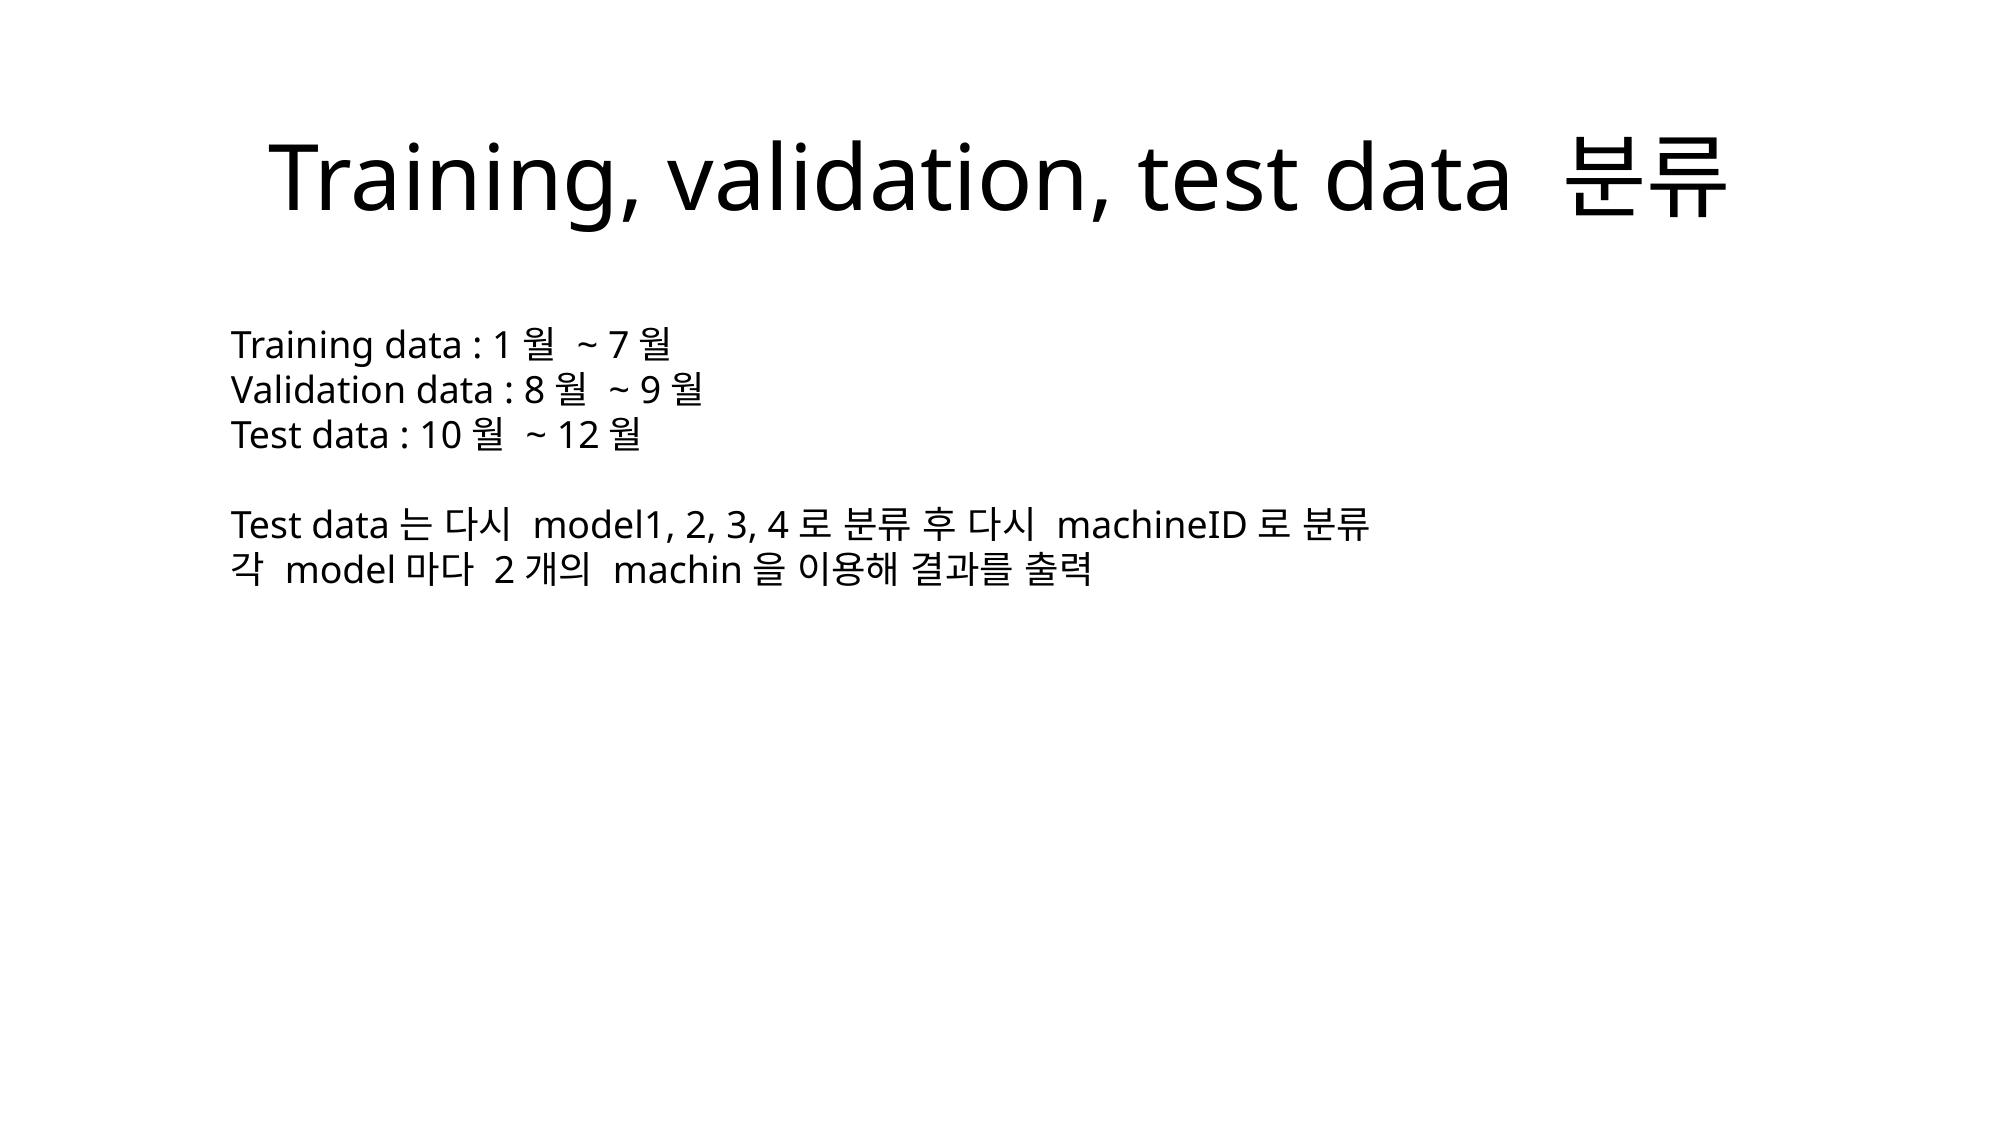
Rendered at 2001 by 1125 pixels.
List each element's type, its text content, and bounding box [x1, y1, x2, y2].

title Training, validation, test data 분류 [137, 71, 1863, 290]
text_box Training data : 1월 ~ 7월 Validation data : 8월 ~ 9월 Test data : 10월 ~ 12월 Test data는 다시 model1, 2, 3, 4로 분류 후 다시 machineID로 분류 각 model마다 2개의 machin을 이용해 결과를 출력 [216, 313, 1774, 599]
